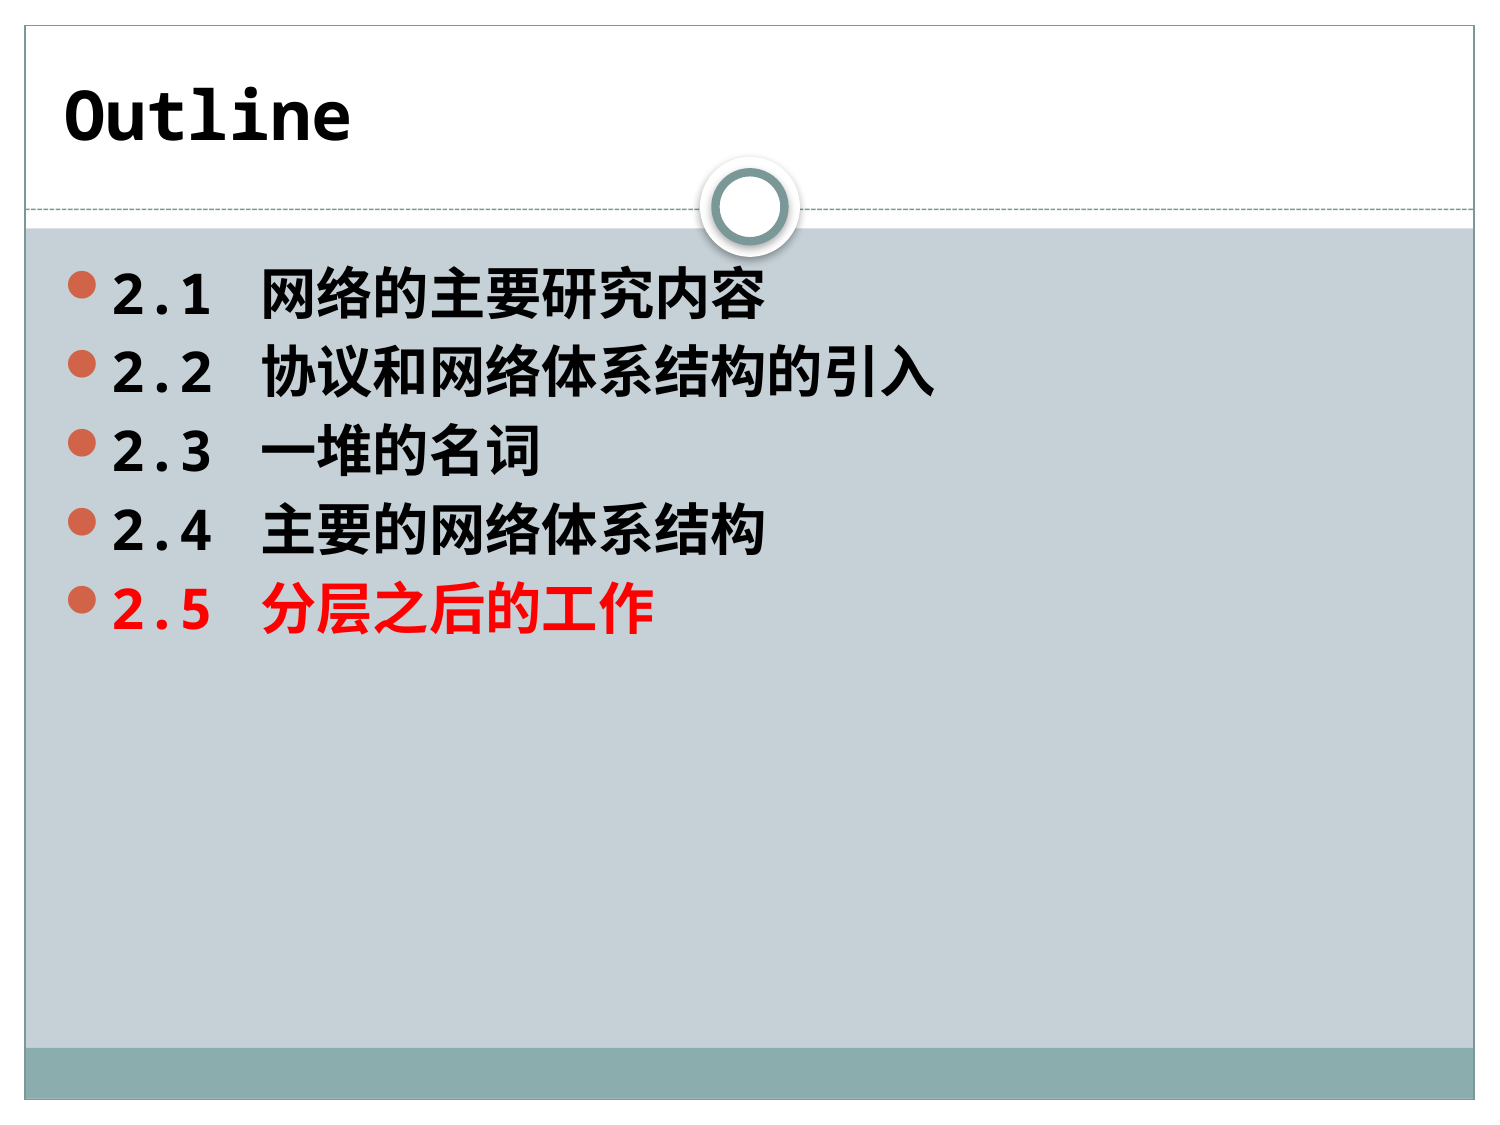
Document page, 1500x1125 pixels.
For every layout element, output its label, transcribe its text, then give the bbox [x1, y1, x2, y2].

title Outline [49, 37, 1450, 162]
list 2.1 网络的主要研究内容 2.2 协议和网络体系结构的引入 2.3 一堆的名词 2.4 主要的网络体系结构 2.5 分层之后的工作 [49, 250, 1445, 1001]
